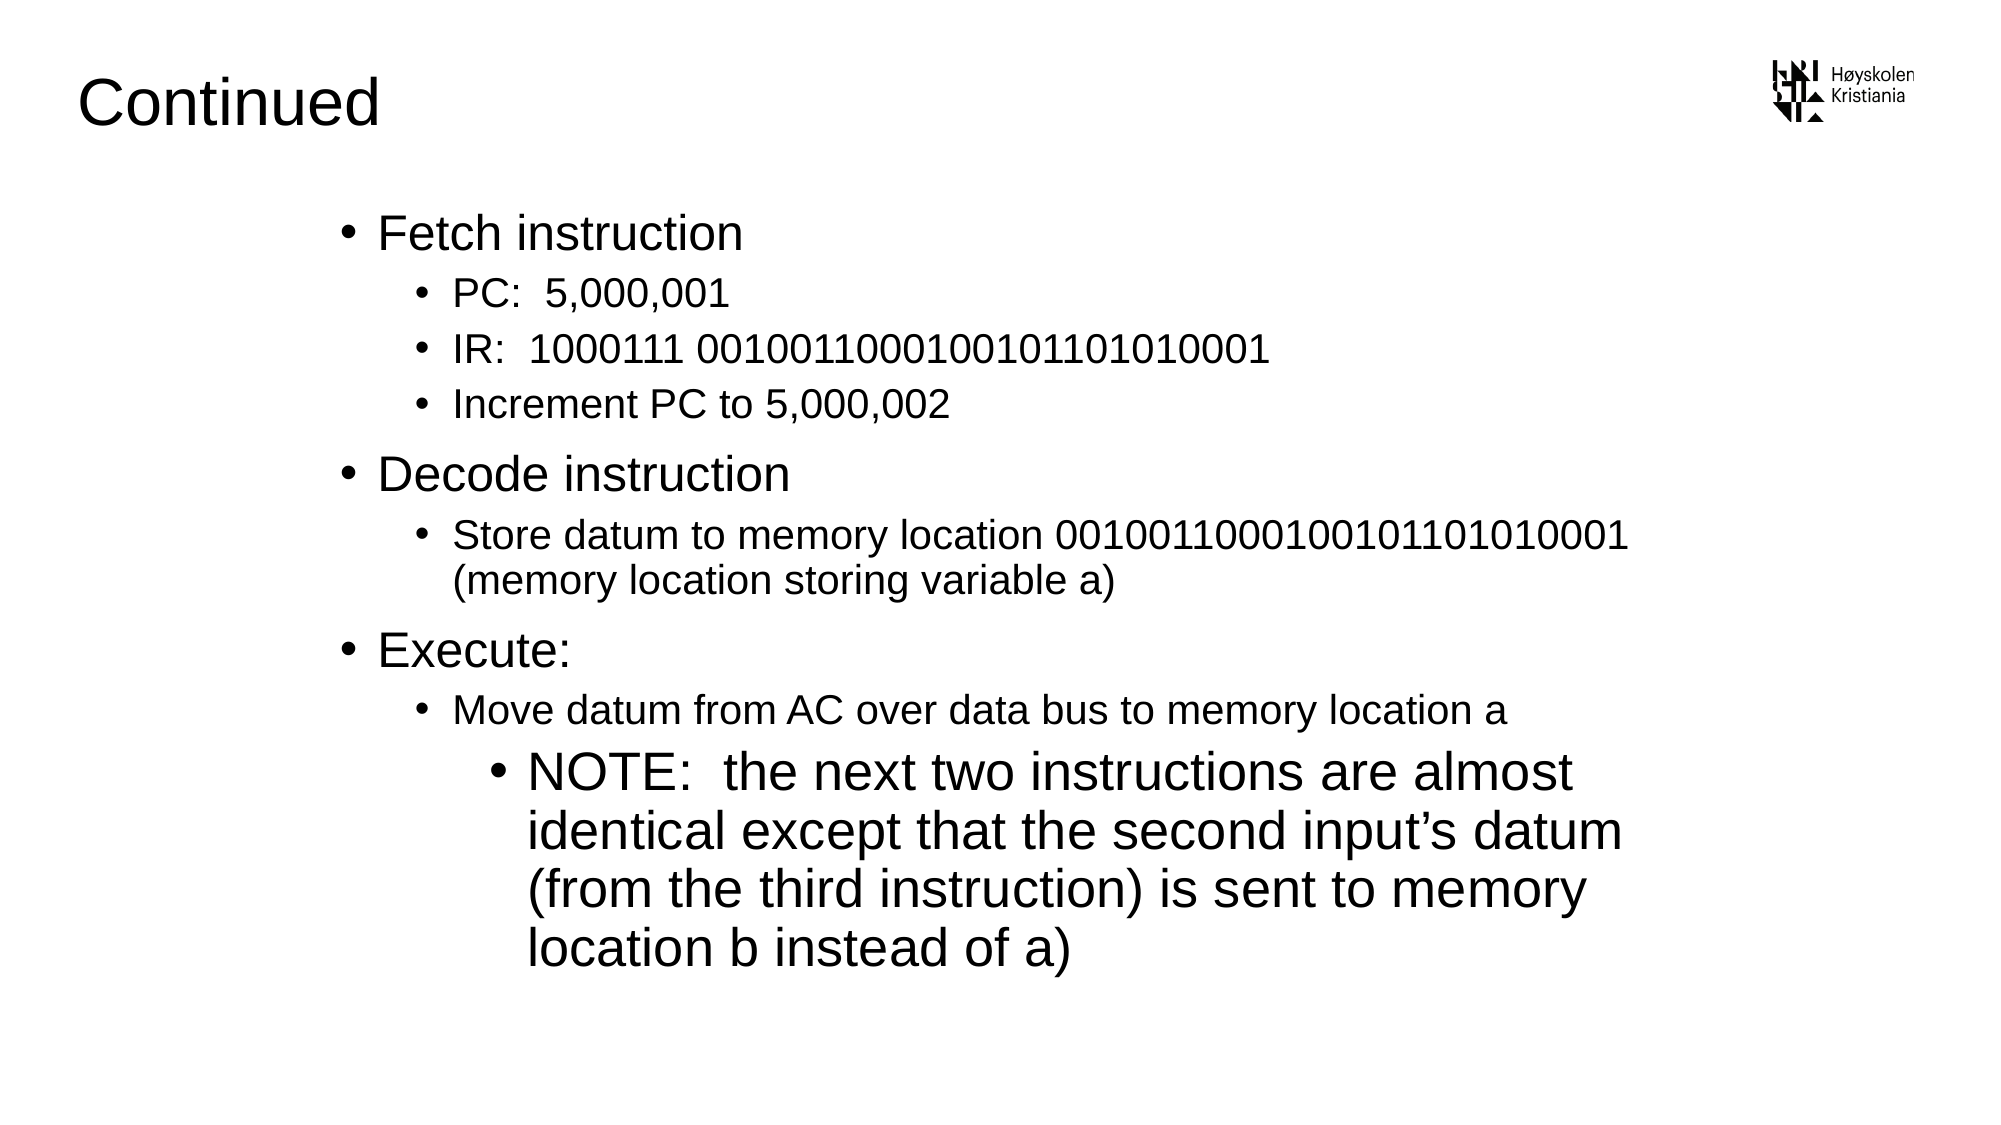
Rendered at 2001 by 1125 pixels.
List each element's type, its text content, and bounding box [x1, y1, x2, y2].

list Fetch instruction PC: 5,000,001 IR: 1000111 0010011000100101101010001 Increment PC to 5,000,002 Decode instruction Store datum to memory location 0010011000100101101010001 (memory location storing variable a) Execute: Move datum from AC over data bus to memory location a NOTE: the next two instructions are almost identical except that the second input’s datum (from the third instruction) is sent to memory location b instead of a) [324, 200, 1675, 1050]
title Continued [62, 59, 1675, 277]
